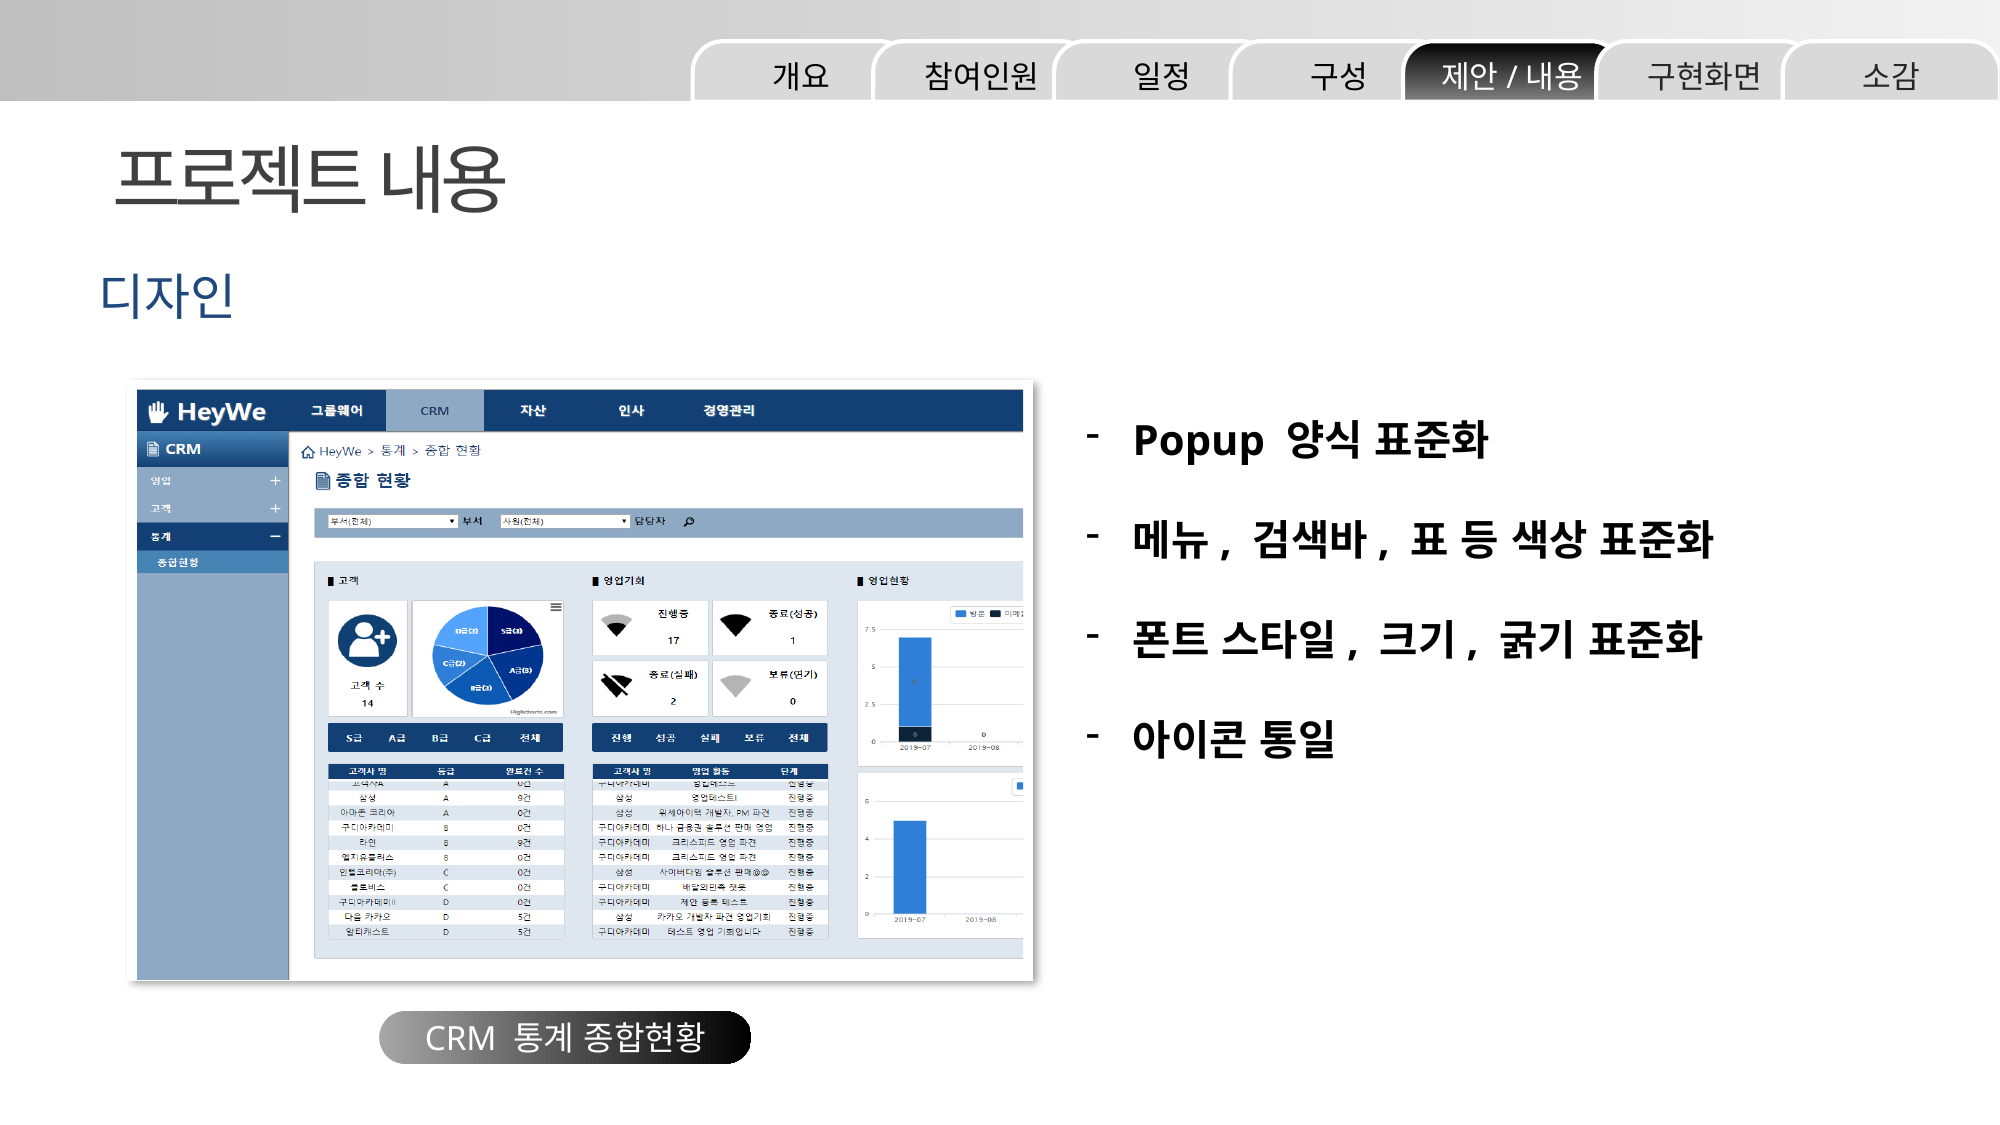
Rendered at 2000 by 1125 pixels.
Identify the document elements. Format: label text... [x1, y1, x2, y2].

text_box 프로젝트 내용 [97, 125, 525, 231]
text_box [128, 380, 1945, 1065]
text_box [1315, 0, 1377, 380]
picture [136, 389, 1024, 981]
text_box 디자인 [83, 270, 1310, 321]
text_box [1382, 0, 2000, 57]
text_box [0, 0, 1310, 103]
